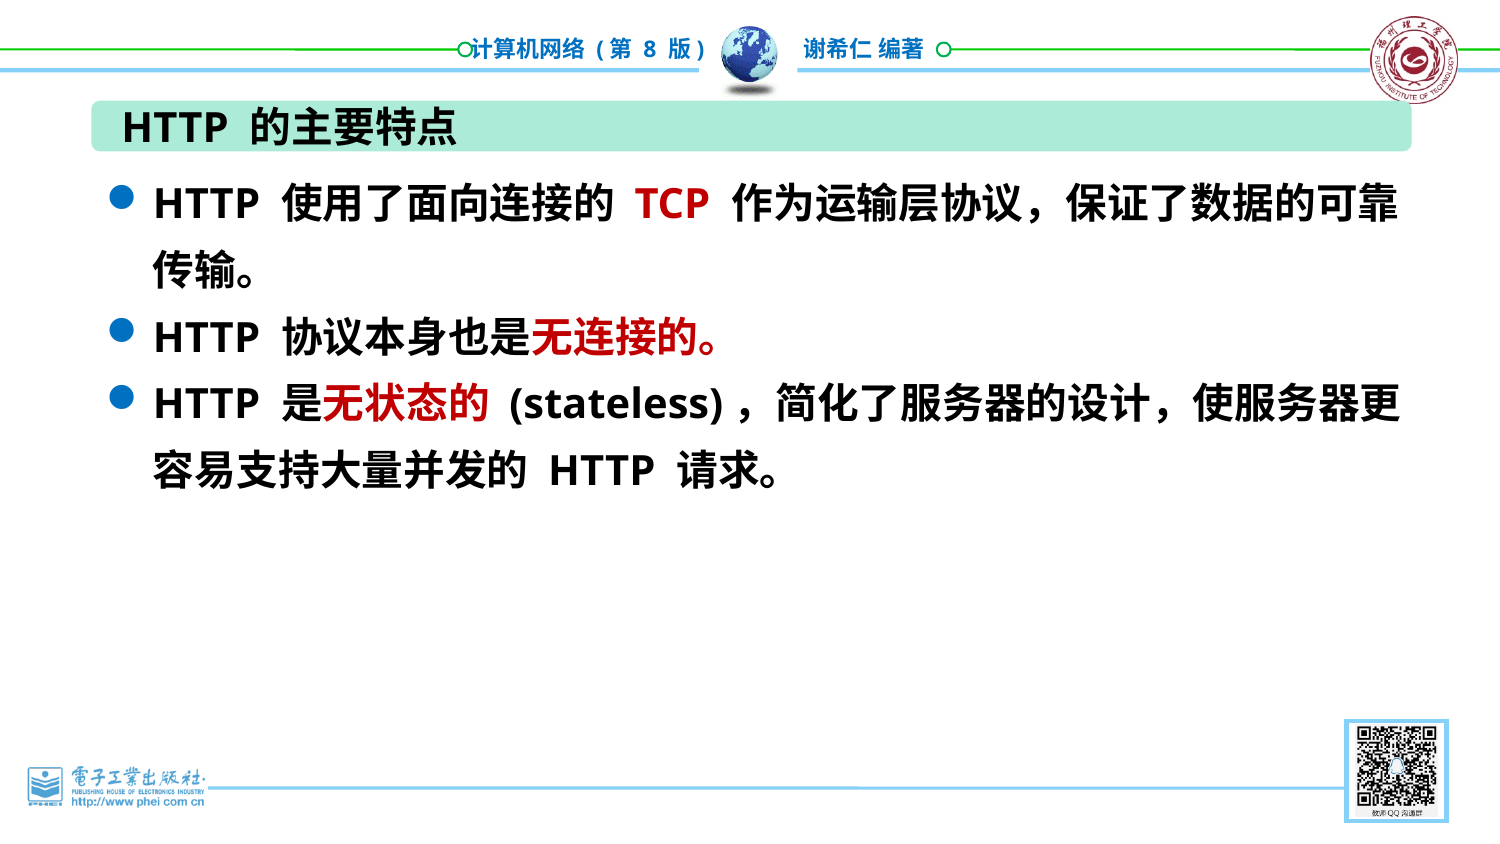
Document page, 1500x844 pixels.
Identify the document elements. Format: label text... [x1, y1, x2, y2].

text_box [91, 100, 106, 152]
picture [1355, 724, 1438, 817]
picture [719, 24, 779, 100]
picture [23, 764, 208, 809]
text_box HTTP 使用了面向连接的 TCP 作为运输层协议，保证了数据的可靠传输。 HTTP 协议本身也是无连接的。 HTTP 是无状态的 (stateless)，简化了服务器的设计，使服务器更容易支持大量并发的 HTTP 请求。 [91, 153, 1439, 502]
picture [1370, 16, 1458, 104]
text_box [474, 100, 1412, 152]
text_box HTTP 的主要特点 [106, 93, 474, 159]
